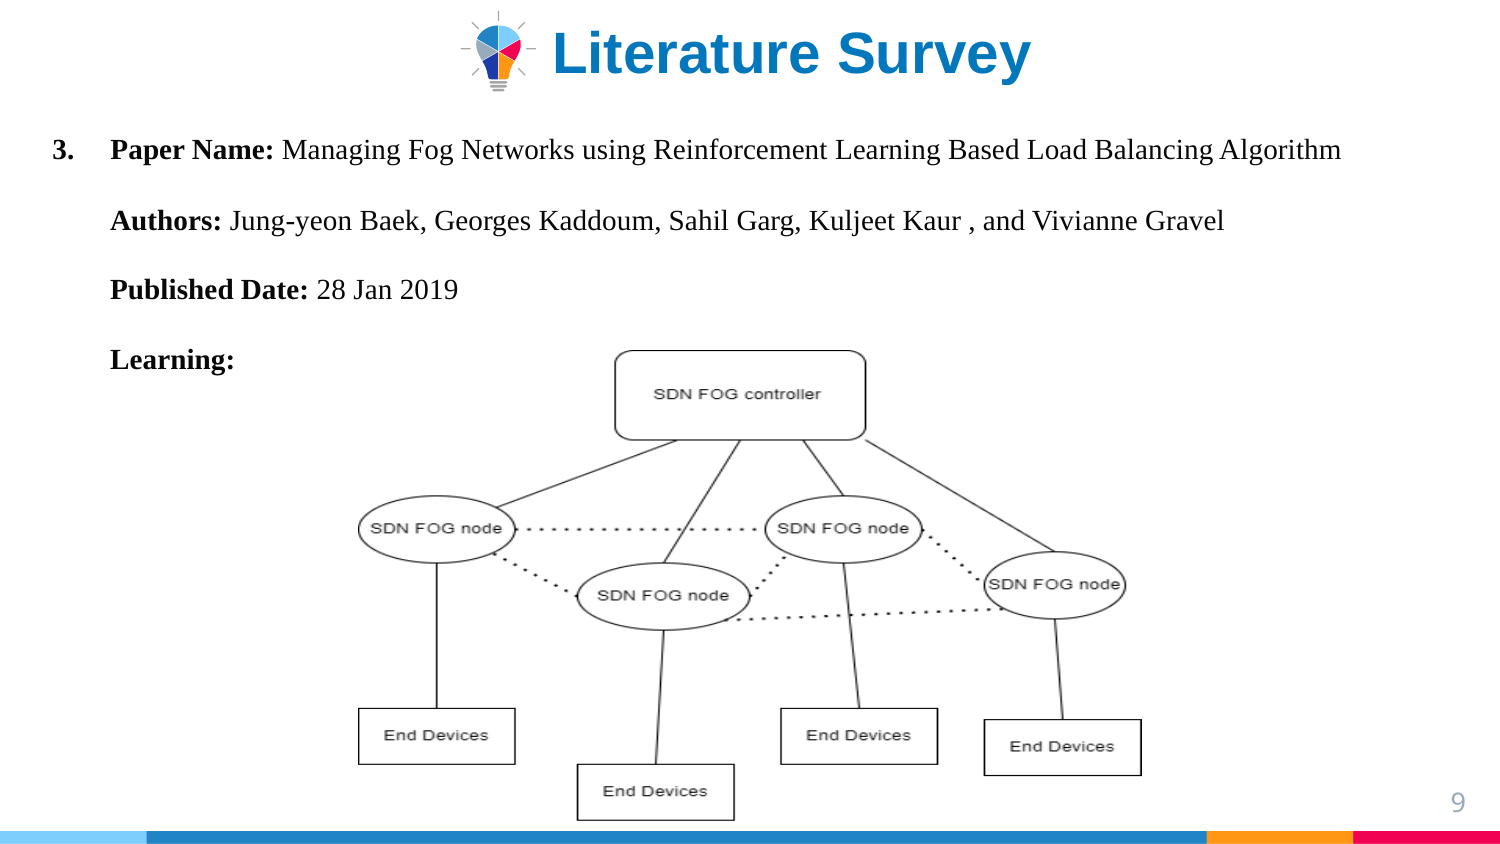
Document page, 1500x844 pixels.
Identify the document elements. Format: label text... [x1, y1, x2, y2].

text_box Literature Survey [537, 7, 1288, 93]
text_box 3. Paper Name: Managing Fog Networks using Reinforcement Learning Based Load Balancing Algorithm Authors: Jung-yeon Baek, Georges Kaddoum, Sahil Garg, Kuljeet Kaur , and Vivianne Gravel Published Date: 28 Jan 2019 Learning: [37, 123, 1463, 383]
picture [358, 350, 1142, 823]
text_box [460, 10, 537, 92]
slide_number 9 [1390, 769, 1482, 823]
